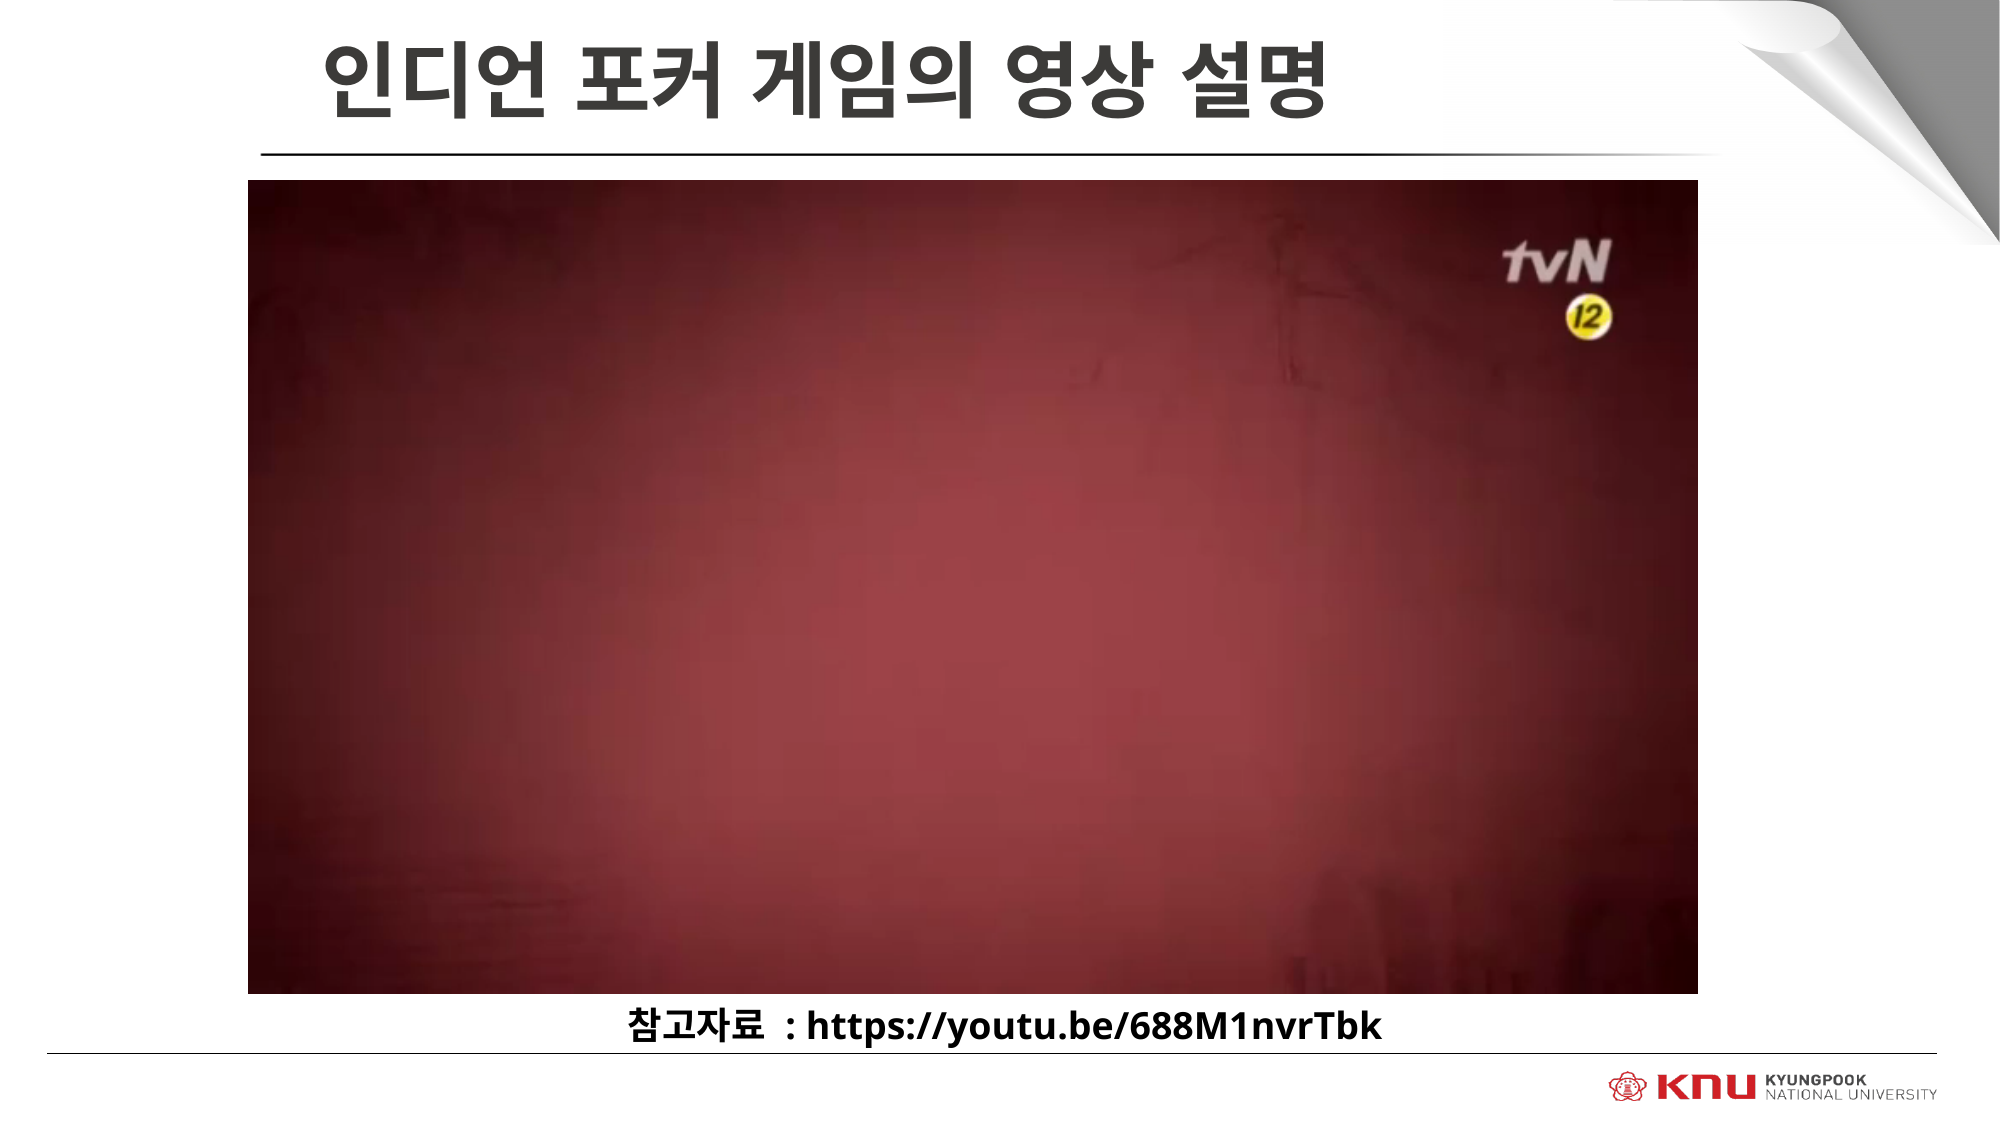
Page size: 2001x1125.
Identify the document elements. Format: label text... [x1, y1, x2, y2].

text_box 인디언 포커 게임의 영상 설명 [307, 21, 1348, 136]
picture [1443, 0, 2000, 245]
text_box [248, 179, 1699, 995]
picture [1608, 1071, 1937, 1101]
text_box 참고자료 : https://youtu.be/688M1nvrTbk [68, 994, 1943, 1055]
